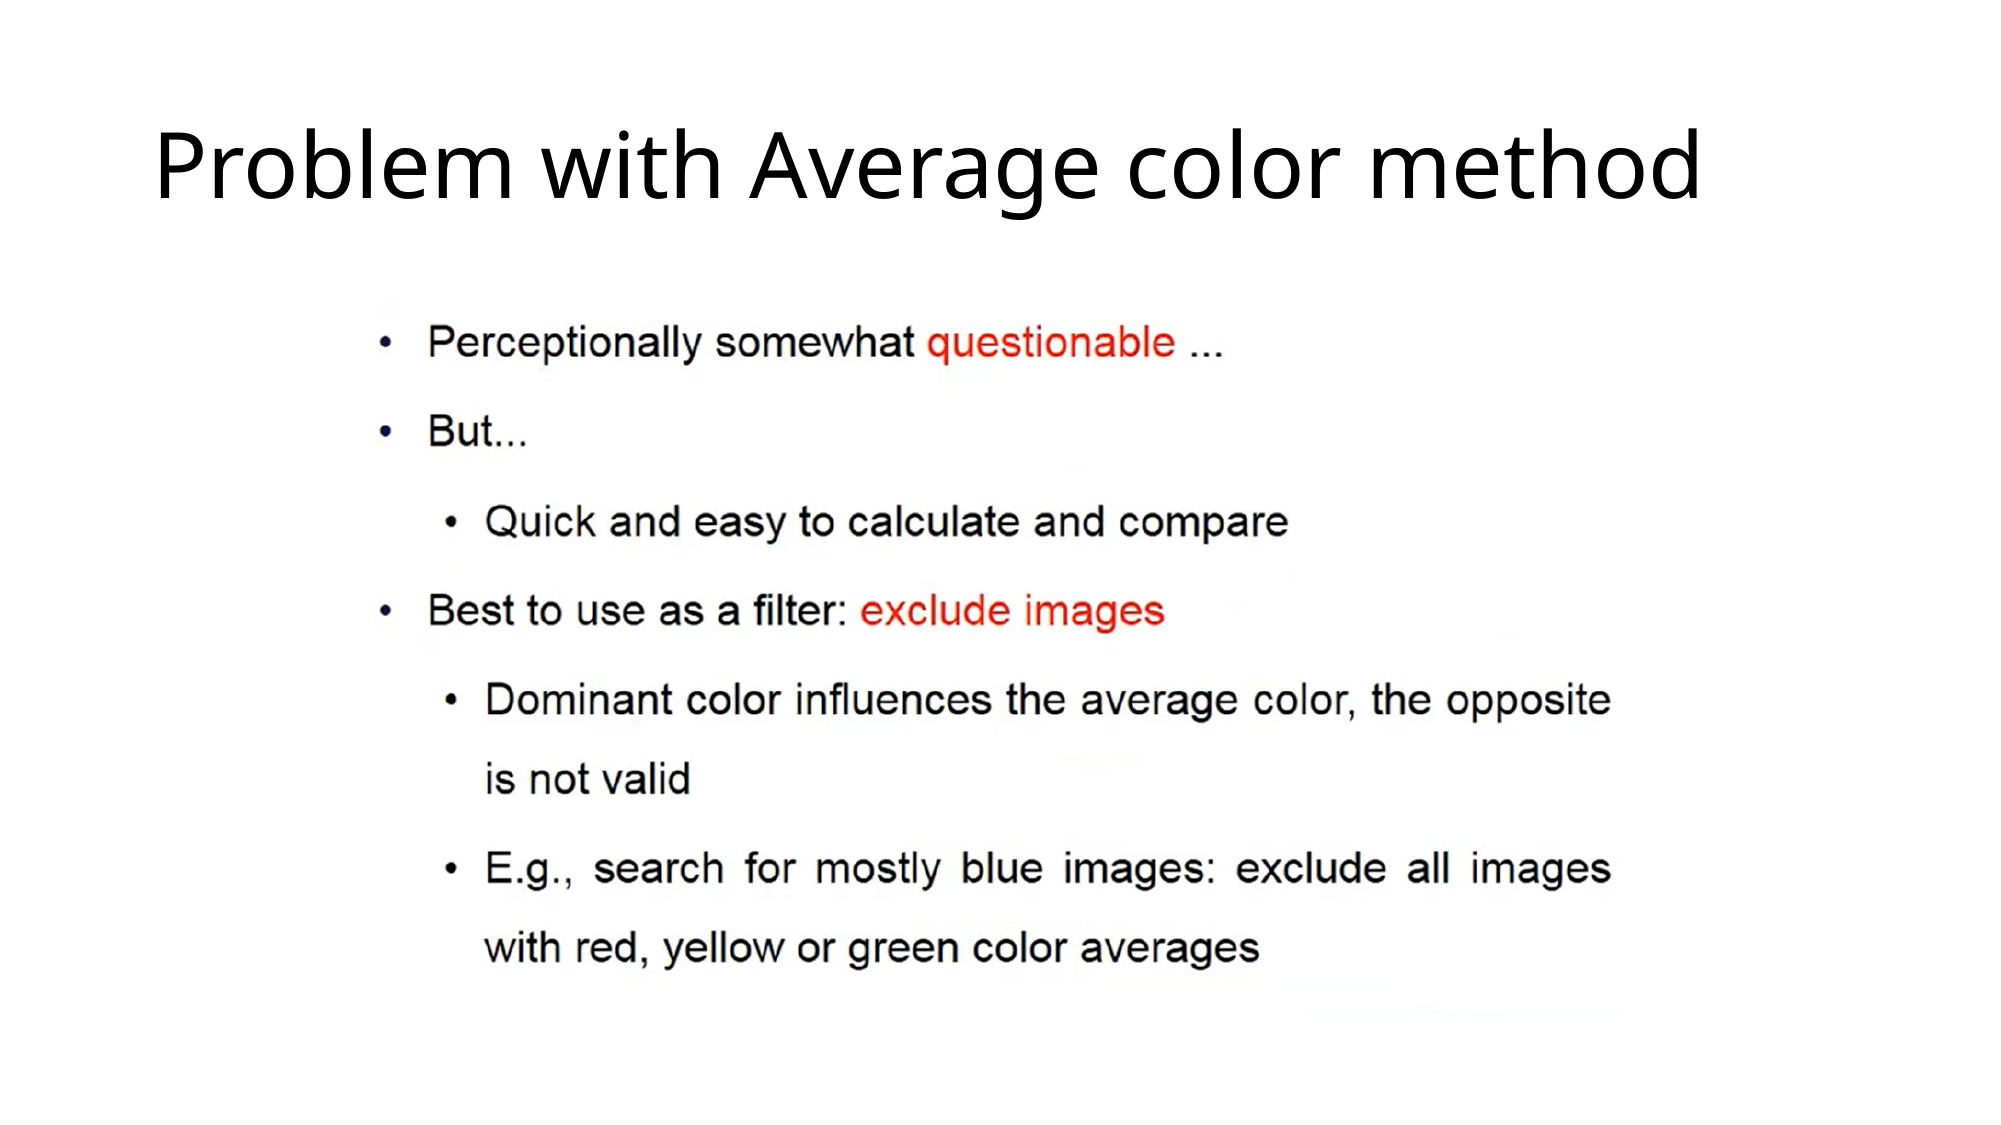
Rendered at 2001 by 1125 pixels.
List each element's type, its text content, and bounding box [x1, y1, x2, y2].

title Problem with Average color method [137, 59, 1863, 278]
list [374, 299, 1626, 1014]
